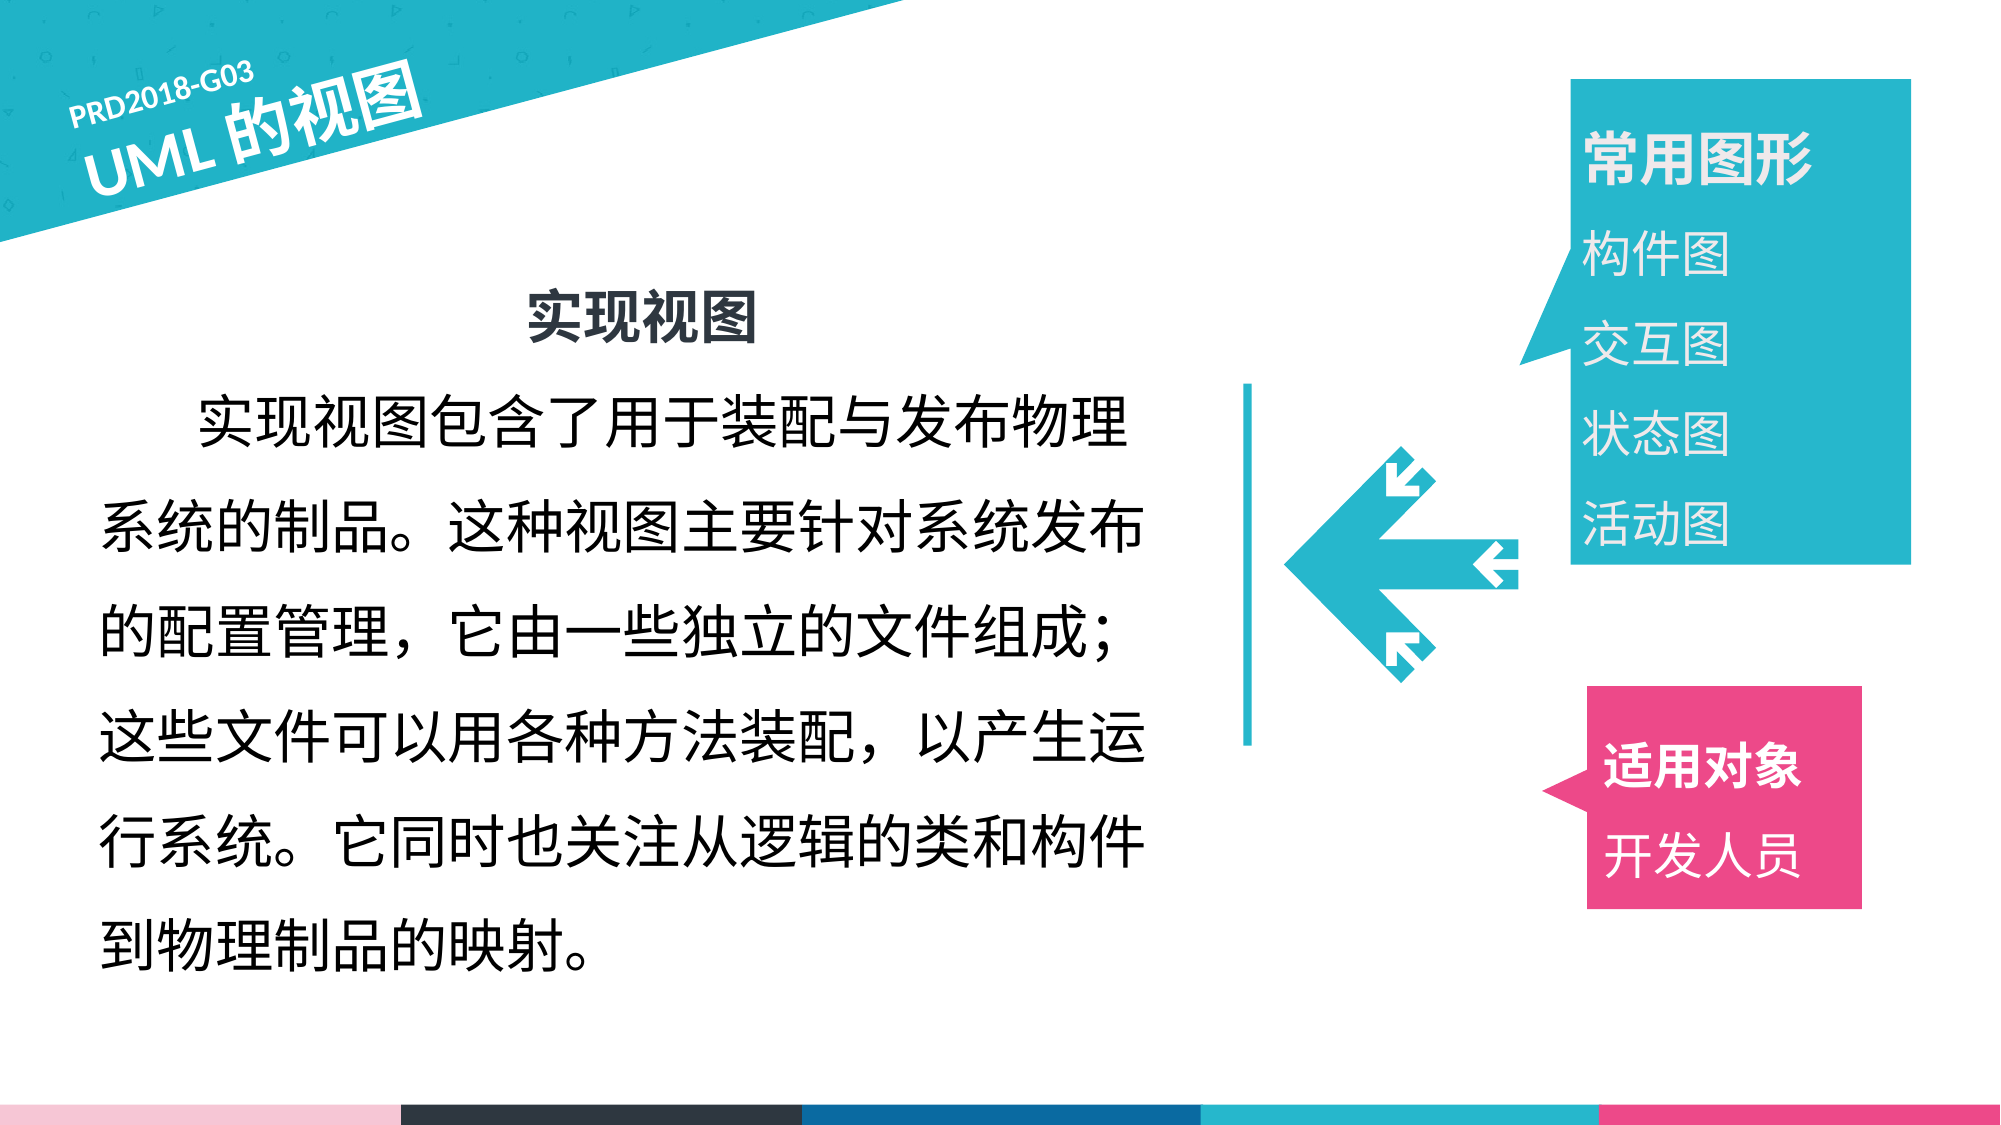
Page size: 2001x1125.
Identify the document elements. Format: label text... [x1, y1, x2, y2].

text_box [1519, 79, 1911, 565]
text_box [0, 1104, 2000, 1125]
text_box [1283, 446, 1519, 684]
text_box [412, 0, 904, 123]
text_box PRD2018-G03 UML的视图 [48, 0, 446, 225]
text_box [0, 0, 391, 243]
text_box 实现视图 实现视图包含了用于装配与发布物理系统的制品。这种视图主要针对系统发布的配置管理，它由一些独立的文件组成；这些文件可以用各种方法装配，以产生运行系统。它同时也关注从逻辑的类和构件到物理制品的映射。 [83, 237, 1200, 987]
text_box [1542, 686, 1912, 910]
